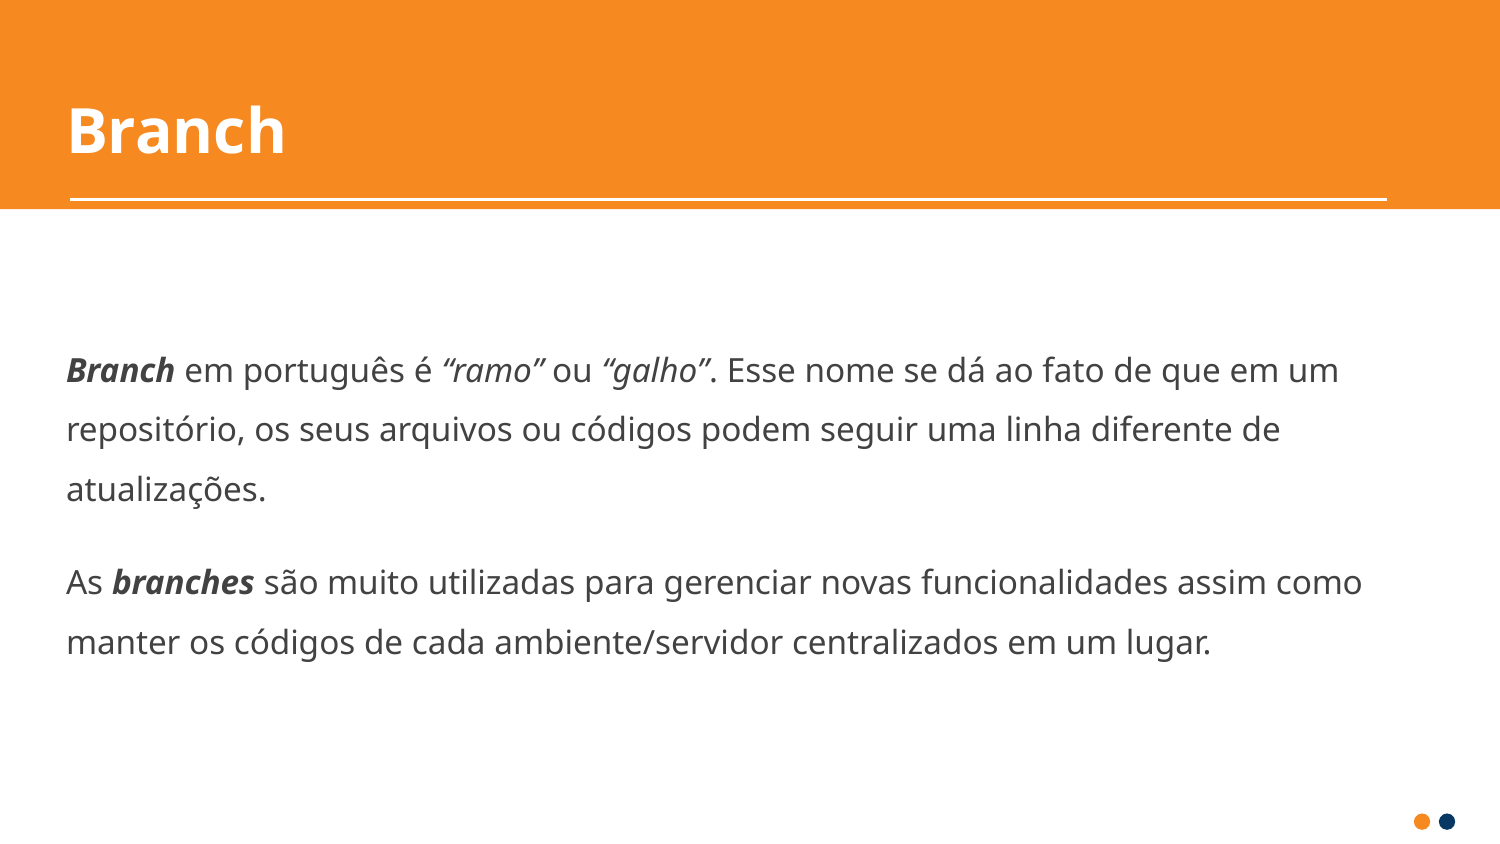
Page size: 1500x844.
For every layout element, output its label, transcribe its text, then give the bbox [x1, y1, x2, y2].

list Branch em português é “ramo” ou “galho”. Esse nome se dá ao fato de que em um repositório, os seus arquivos ou códigos podem seguir uma linha diferente de atualizações. As branches são muito utilizadas para gerenciar novas funcionalidades assim como manter os códigos de cada ambiente/servidor centralizados em um lugar. [51, 240, 1449, 750]
text_box [1413, 813, 1431, 830]
text_box [1438, 813, 1456, 830]
title Branch [51, 61, 1449, 182]
